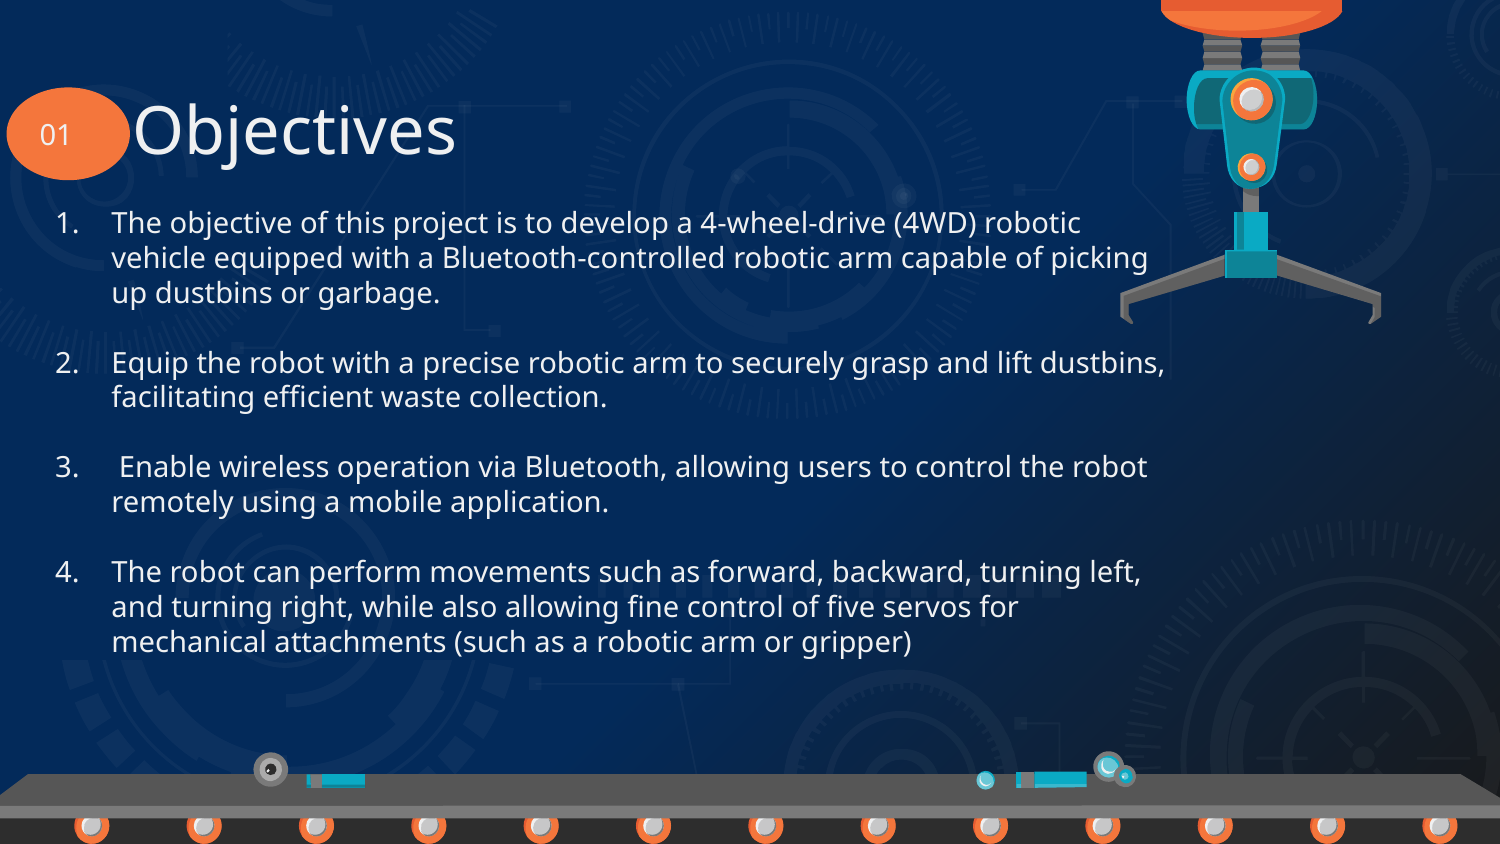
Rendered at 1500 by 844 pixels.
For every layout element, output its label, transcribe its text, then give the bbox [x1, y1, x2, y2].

subtitle The objective of this project is to develop a 4-wheel-drive (4WD) robotic vehicle equipped with a Bluetooth-controlled robotic arm capable of picking up dustbins or garbage. Equip the robot with a precise robotic arm to securely grasp and lift dustbins, facilitating efficient waste collection. Enable wireless operation via Bluetooth, allowing users to control the robot remotely using a mobile application. The robot can perform movements such as forward, backward, turning left, and turning right, while also allowing fine control of five servos for mechanical attachments (such as a robotic arm or gripper) [40, 189, 1187, 771]
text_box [1120, 0, 1382, 325]
text_box 01 [6, 87, 130, 181]
title Objectives [117, 72, 1115, 168]
